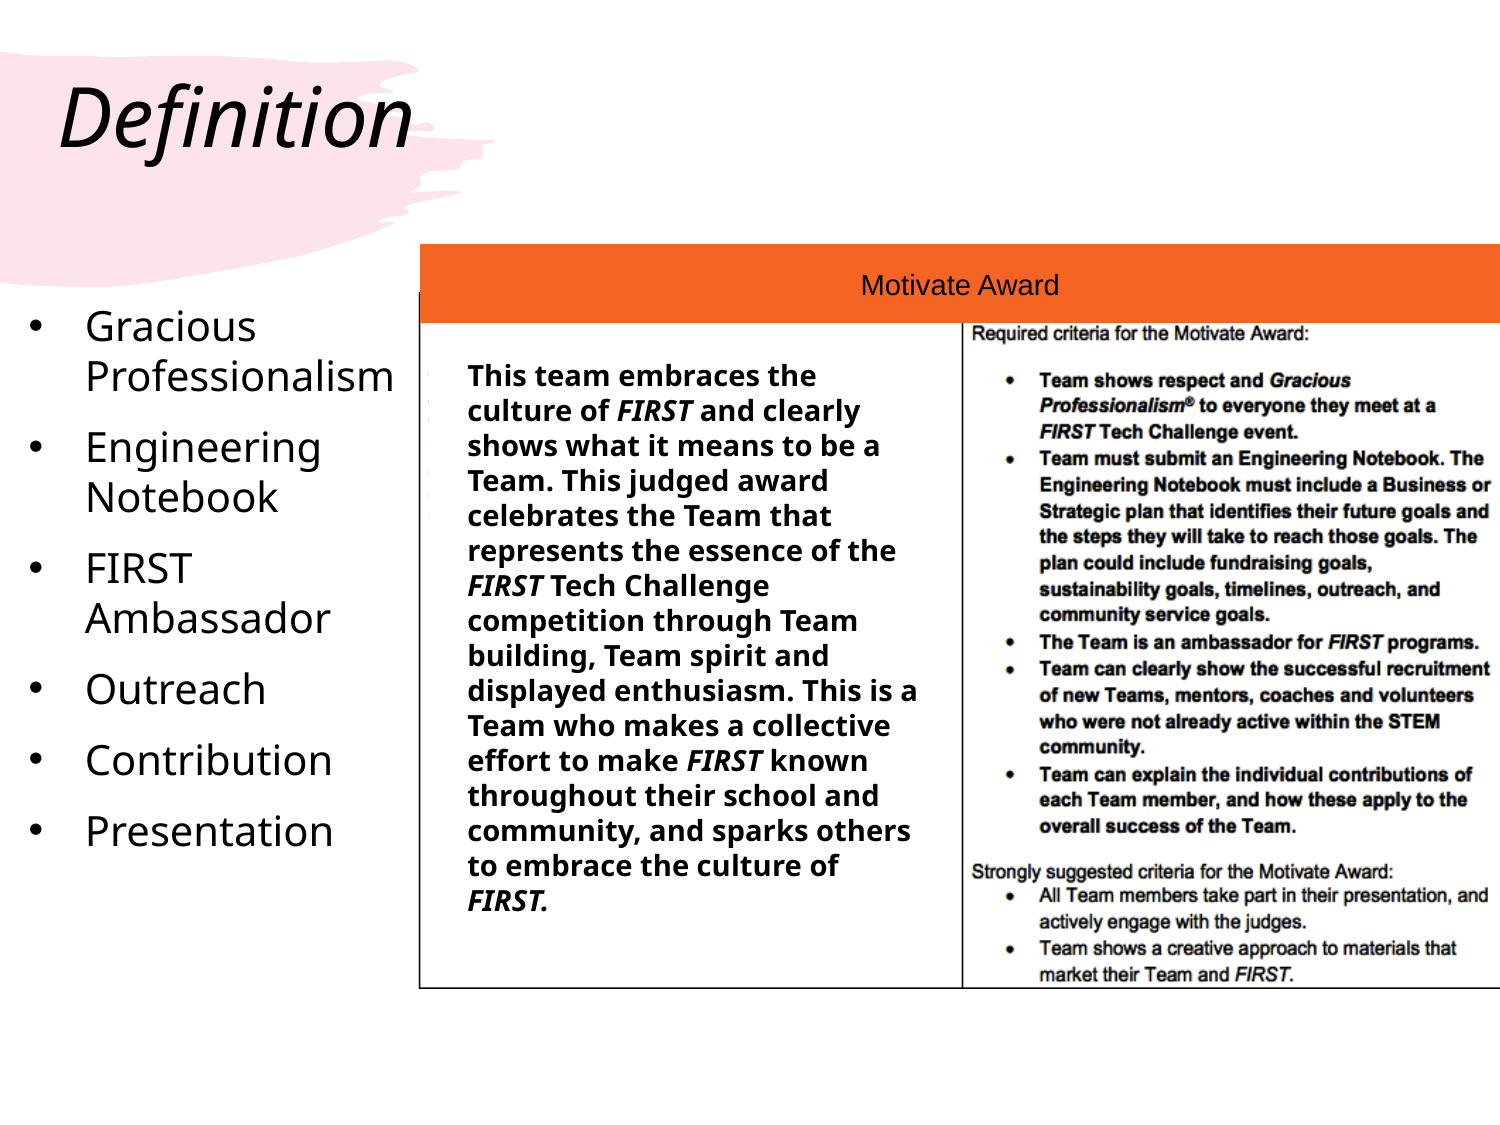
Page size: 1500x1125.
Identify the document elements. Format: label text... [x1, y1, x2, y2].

title Definition [42, 59, 1464, 182]
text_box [414, 292, 1500, 989]
list Gracious Professionalism Engineering Notebook FIRST Ambassador Outreach Contribution Presentation [0, 292, 416, 1100]
text_box Motivate Award [421, 245, 1500, 291]
